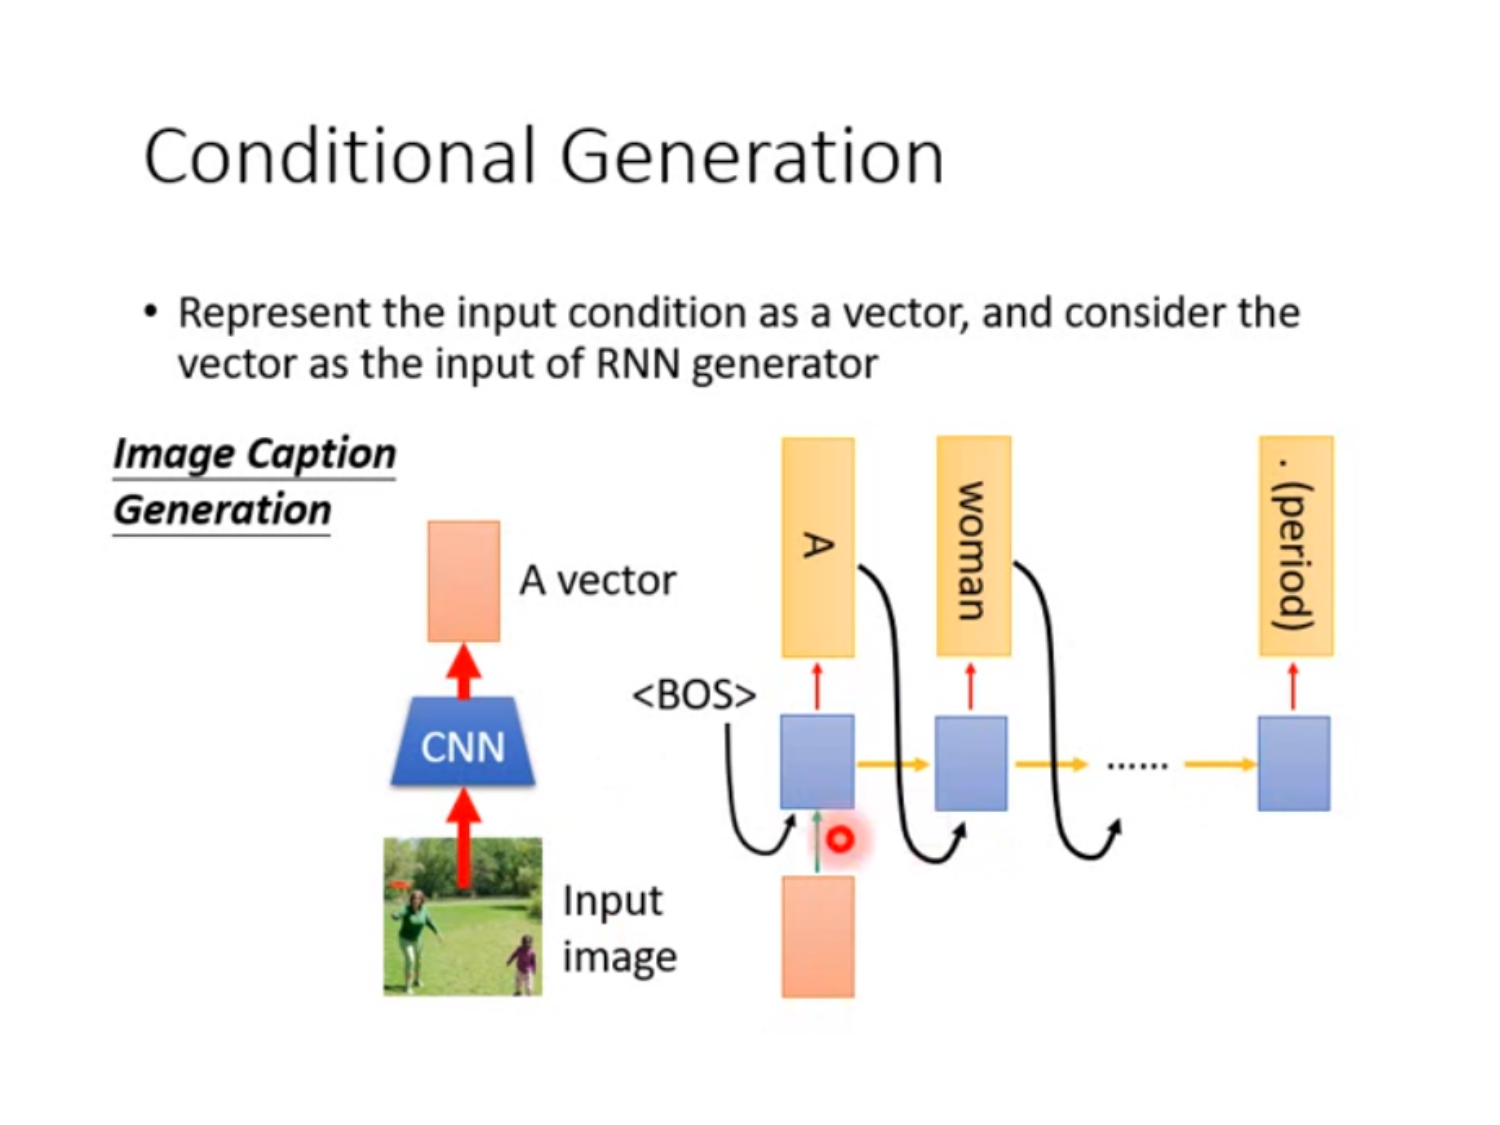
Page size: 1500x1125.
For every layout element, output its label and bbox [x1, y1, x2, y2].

picture [64, 77, 1409, 1036]
